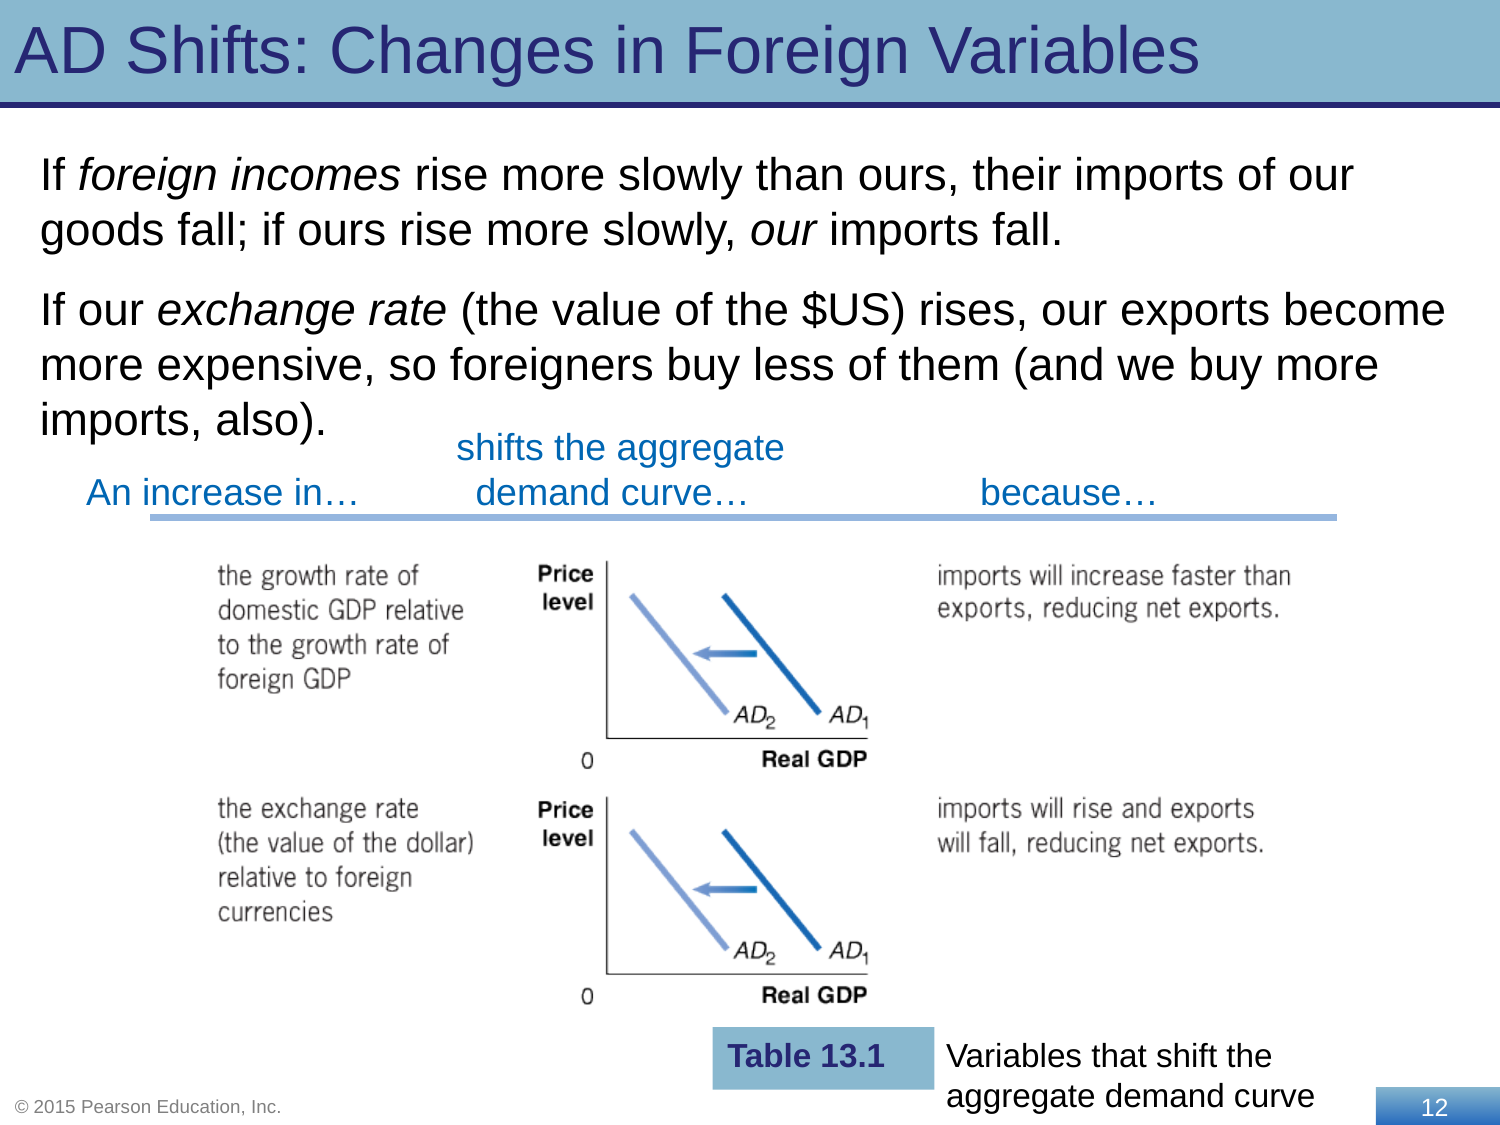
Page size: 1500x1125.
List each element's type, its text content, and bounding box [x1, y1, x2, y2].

list Variables that shift the aggregate demand curve [931, 1027, 1344, 1101]
list Table 13.1 [712, 1061, 935, 1090]
list If foreign incomes rise more slowly than ours, their imports of our goods fall; if ours rise more slowly, our imports fall. If our exchange rate (the value of the $US) rises, our exports become more expensive, so foreigners buy less of them (and we buy more imports, also). [24, 137, 1475, 338]
title AD Shifts: Changes in Foreign Variables [0, 0, 1500, 105]
picture [168, 544, 1338, 1052]
text_box shifts the aggregate An increase in… demand curve… because… [71, 415, 1176, 521]
